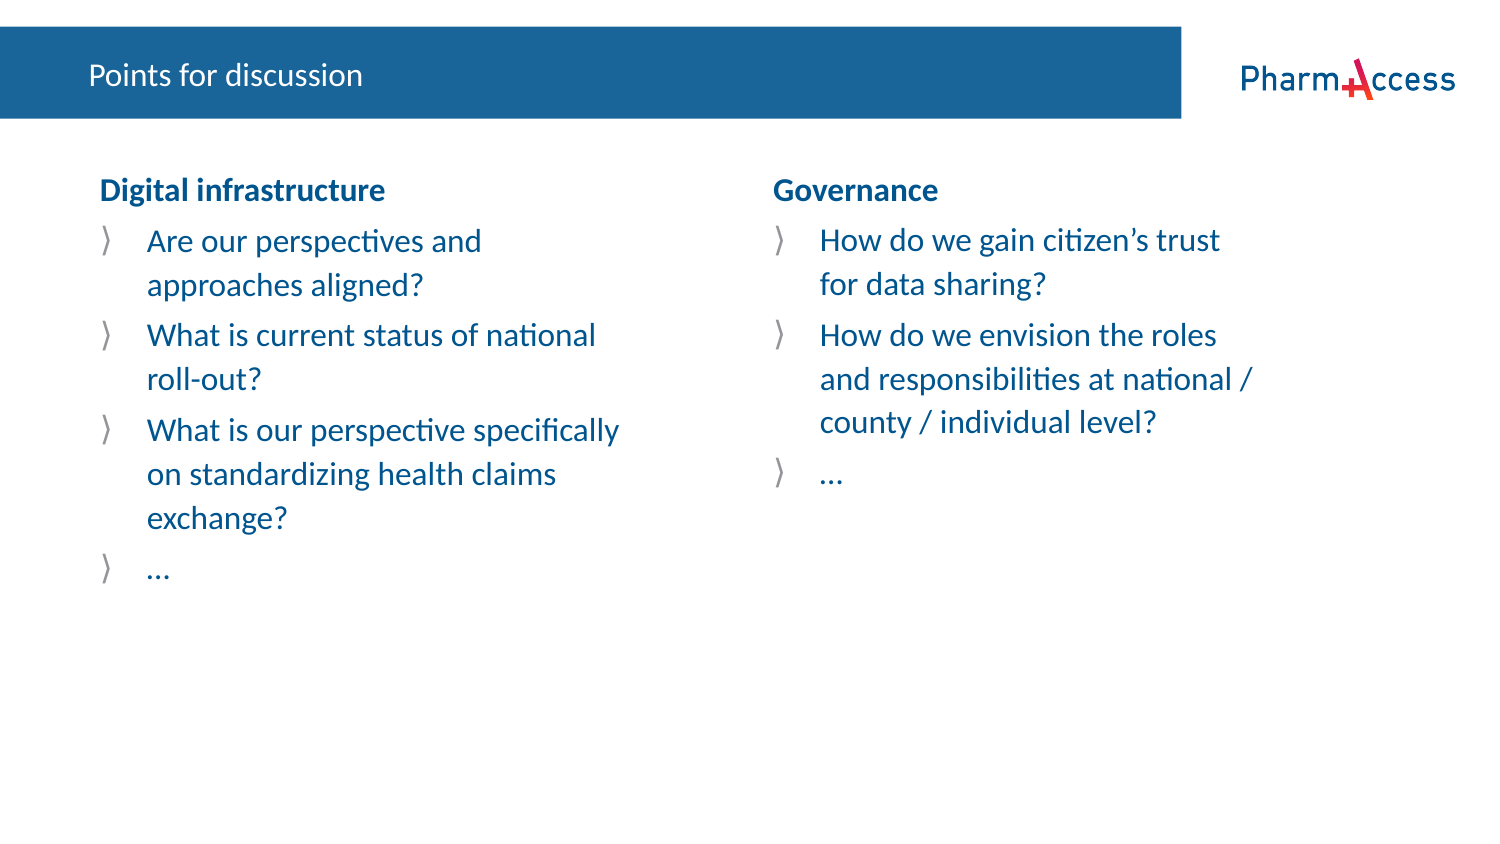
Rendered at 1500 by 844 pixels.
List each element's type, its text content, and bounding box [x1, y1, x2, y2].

title Points for discussion [0, 26, 1182, 119]
text_box Governance How do we gain citizen’s trust for data sharing? How do we envision the roles and responsibilities at national / county / individual level? … [758, 163, 1272, 740]
list Digital infrastructure Are our perspectives and approaches aligned? What is current status of national roll-out? What is our perspective specifically on standardizing health claims exchange? … [84, 164, 661, 740]
picture [1242, 58, 1455, 100]
